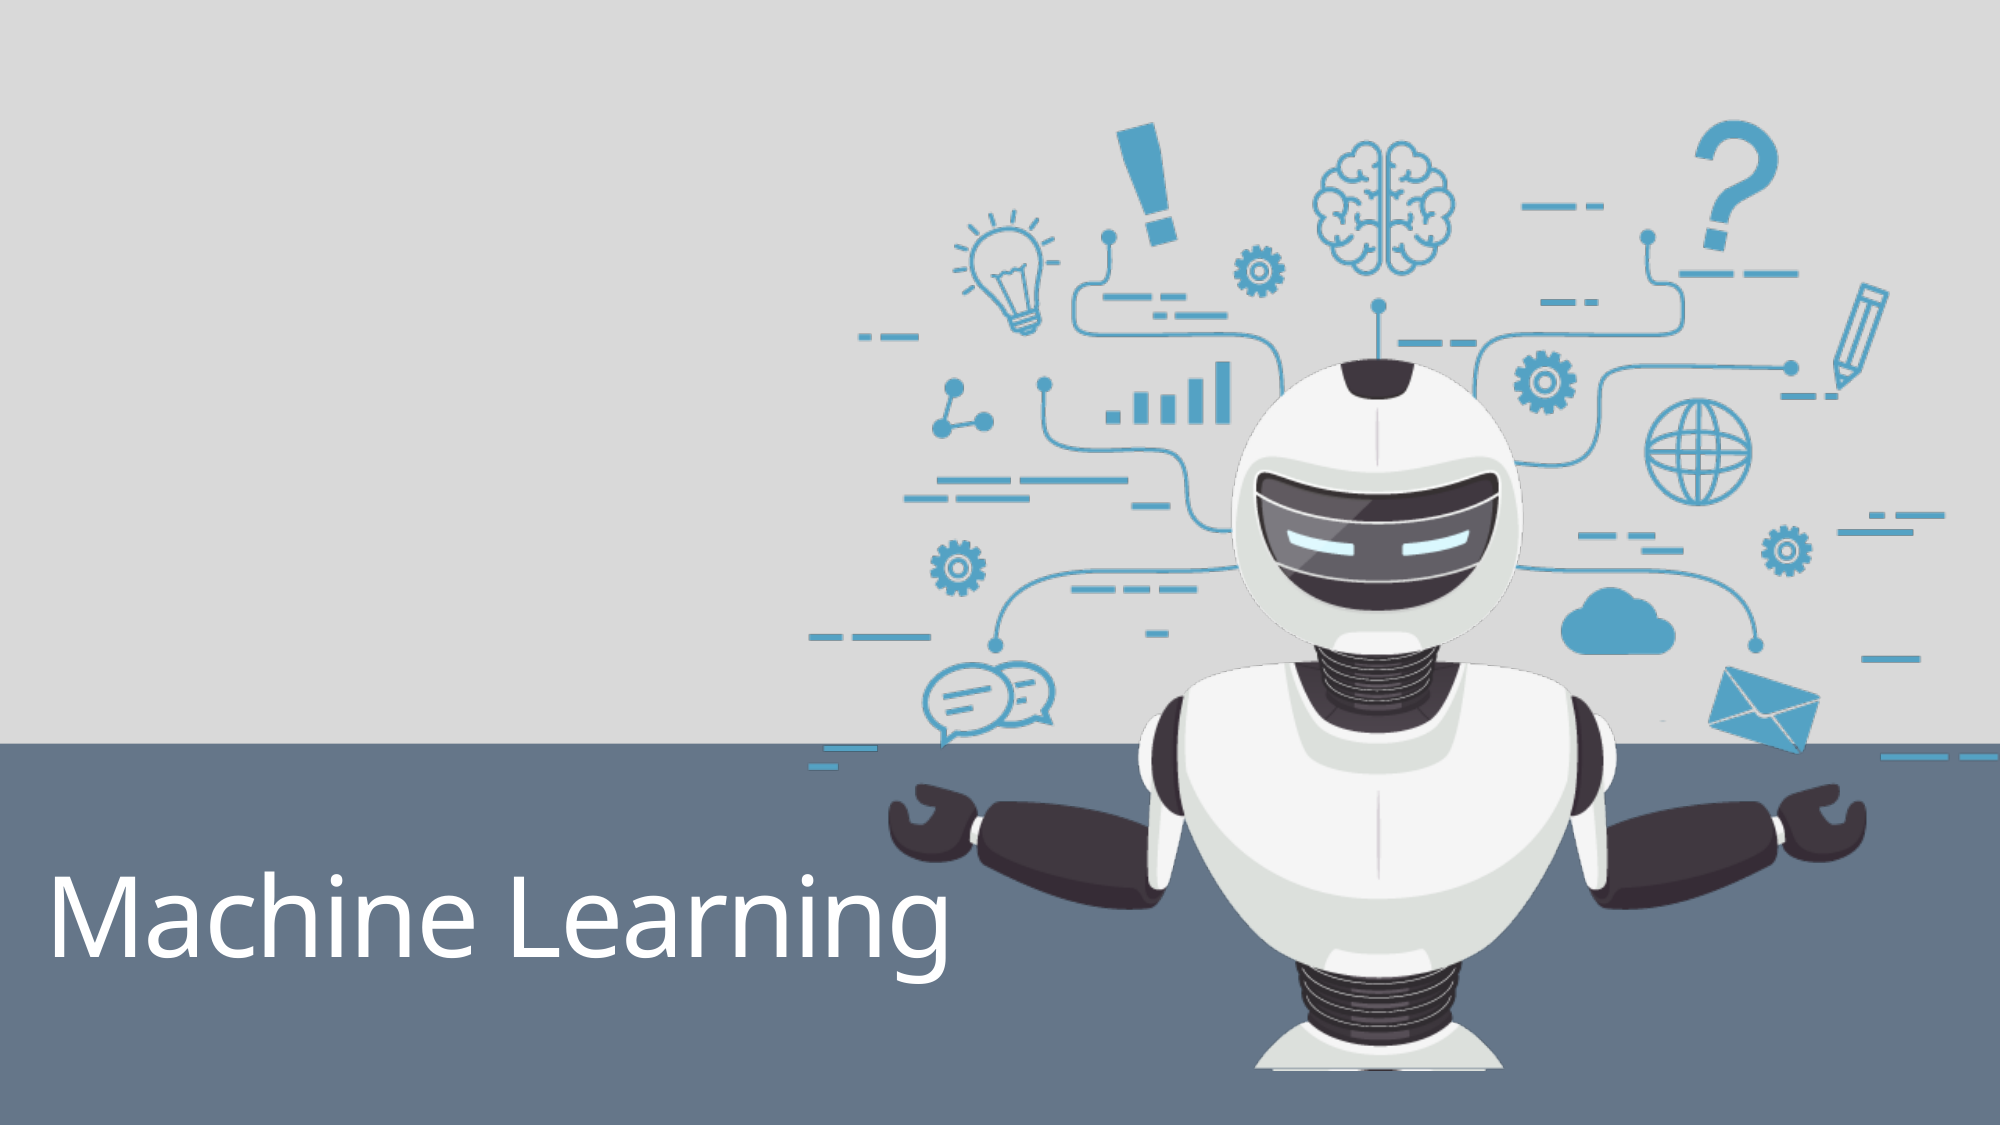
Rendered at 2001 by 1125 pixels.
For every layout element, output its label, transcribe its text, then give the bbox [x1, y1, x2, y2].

picture [609, 54, 2000, 1071]
text_box Machine Learning [0, 743, 2000, 1125]
